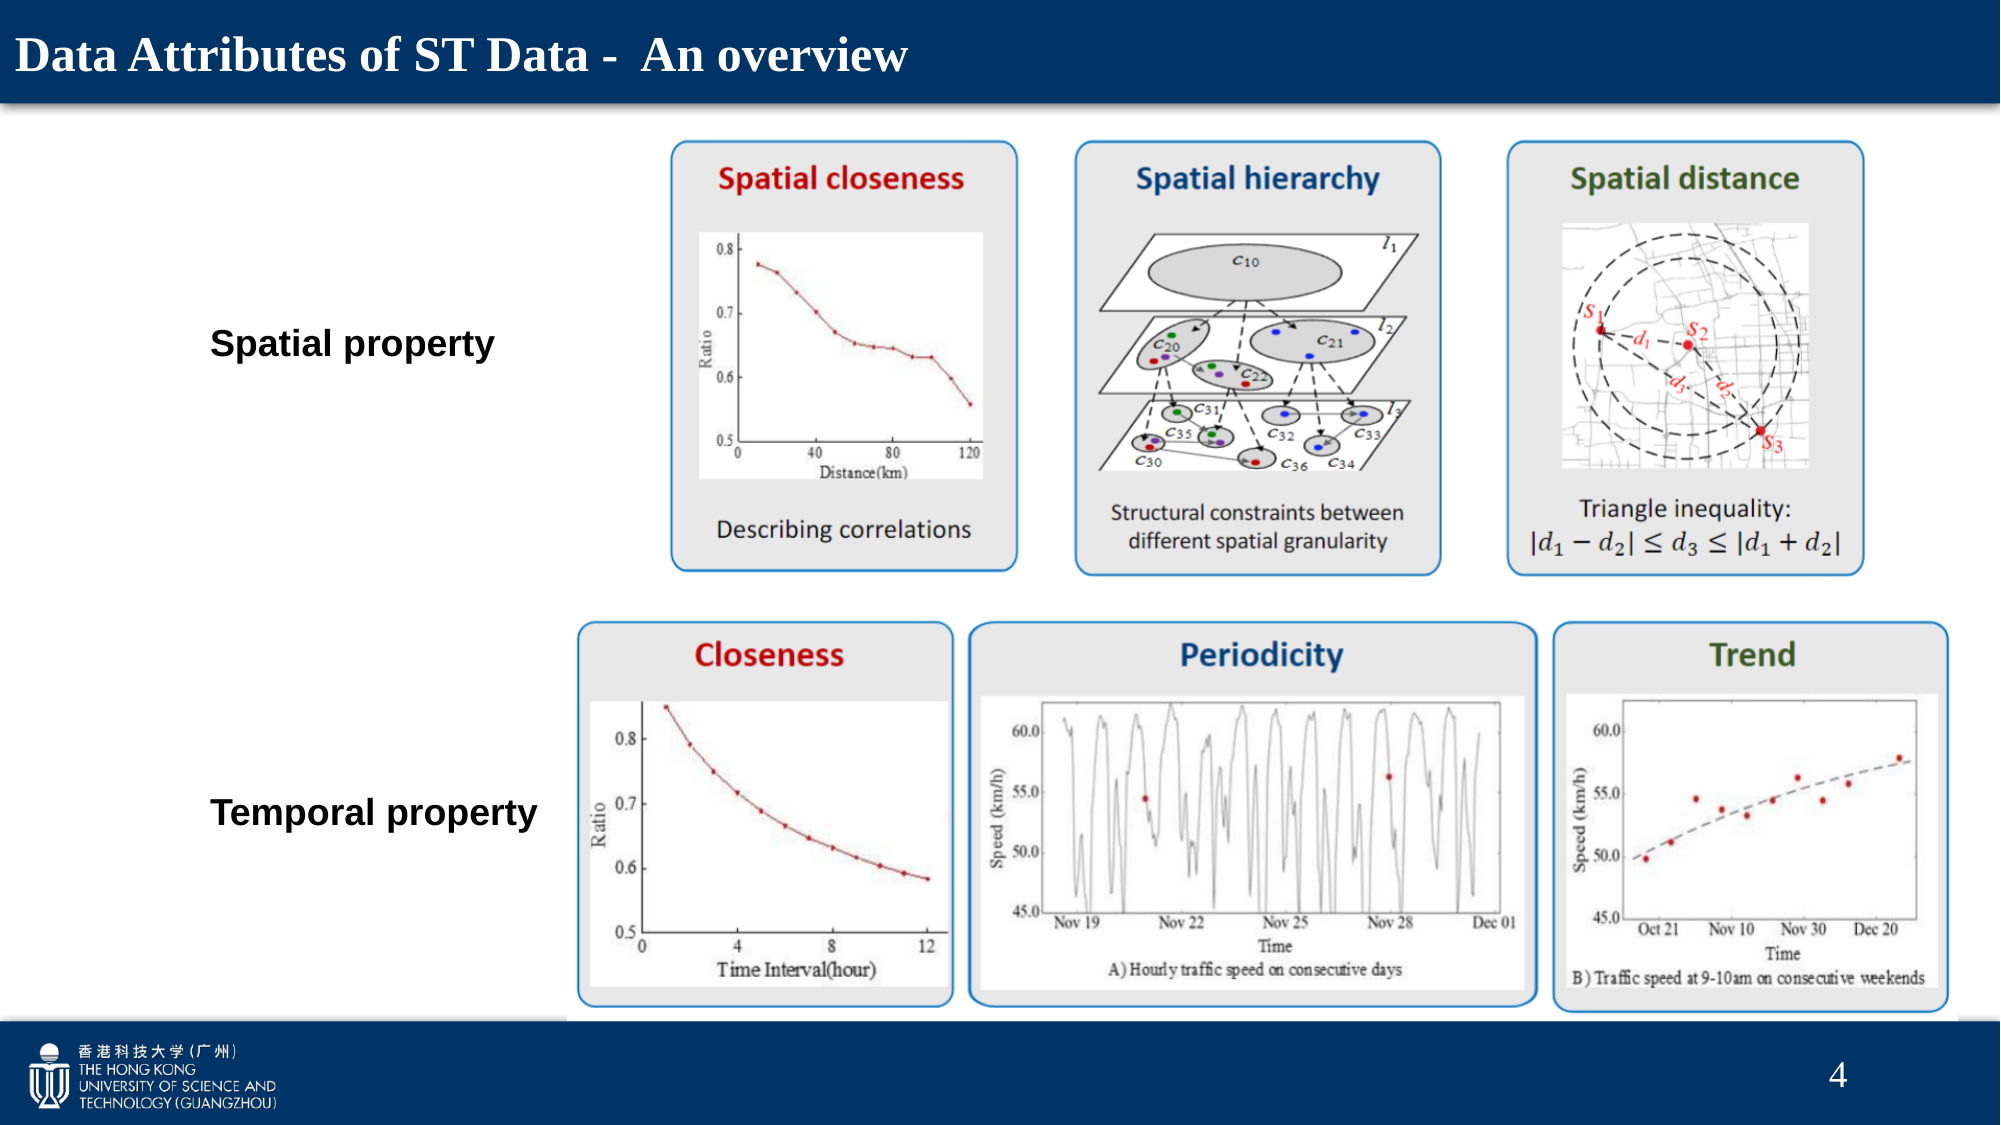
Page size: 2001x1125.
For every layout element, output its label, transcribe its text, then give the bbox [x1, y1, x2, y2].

text_box Spatial property [195, 311, 653, 372]
picture [567, 602, 1958, 1021]
text_box Temporal property [195, 781, 567, 841]
text_box Data Attributes of ST Data - An overview [0, 0, 2000, 104]
picture [653, 125, 1872, 584]
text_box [0, 1021, 2000, 1125]
